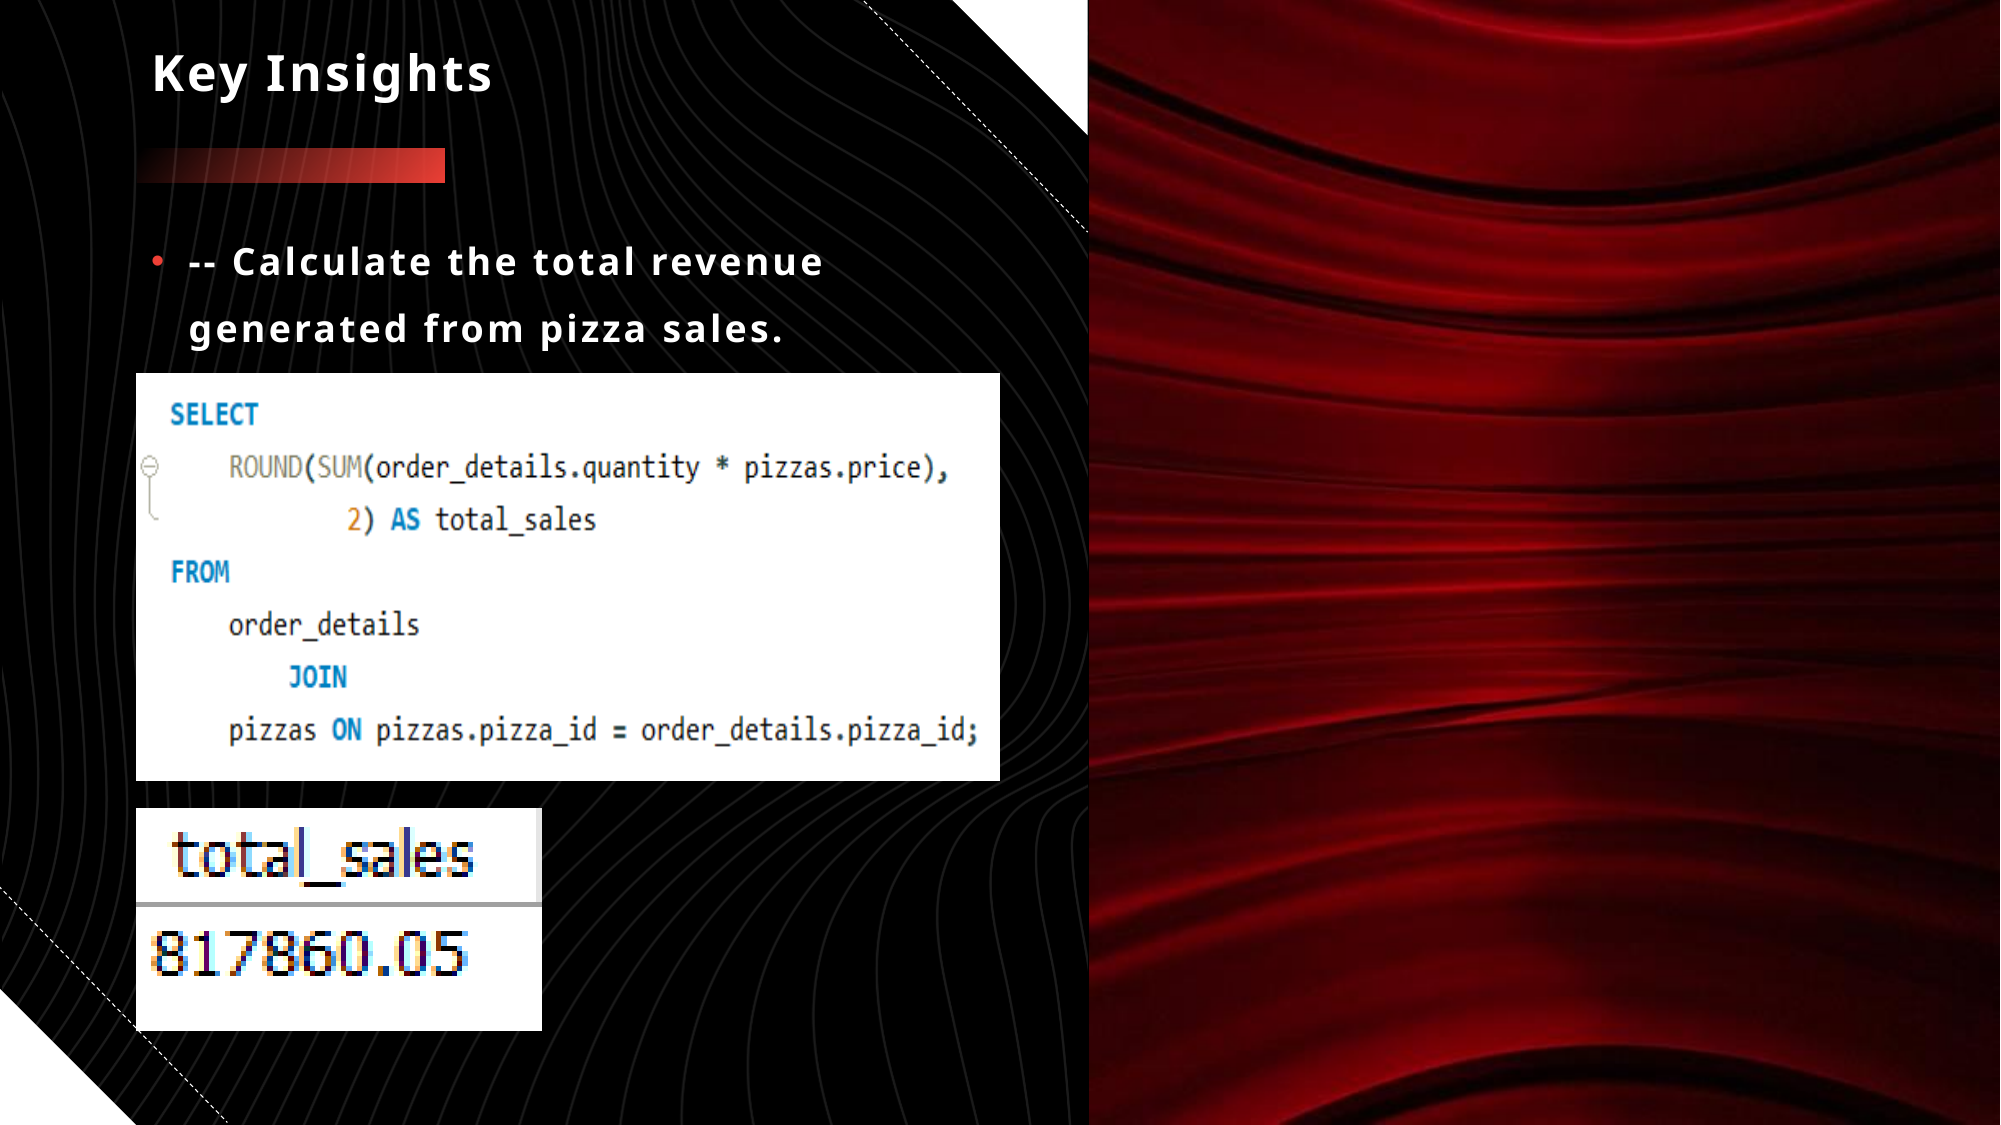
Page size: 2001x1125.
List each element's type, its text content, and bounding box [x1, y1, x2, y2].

picture [136, 373, 1000, 781]
picture [1089, 0, 2000, 1125]
title Key Insights [136, 27, 934, 124]
picture [136, 808, 542, 1031]
list -- Calculate the total revenue generated from pizza sales. [136, 207, 934, 373]
